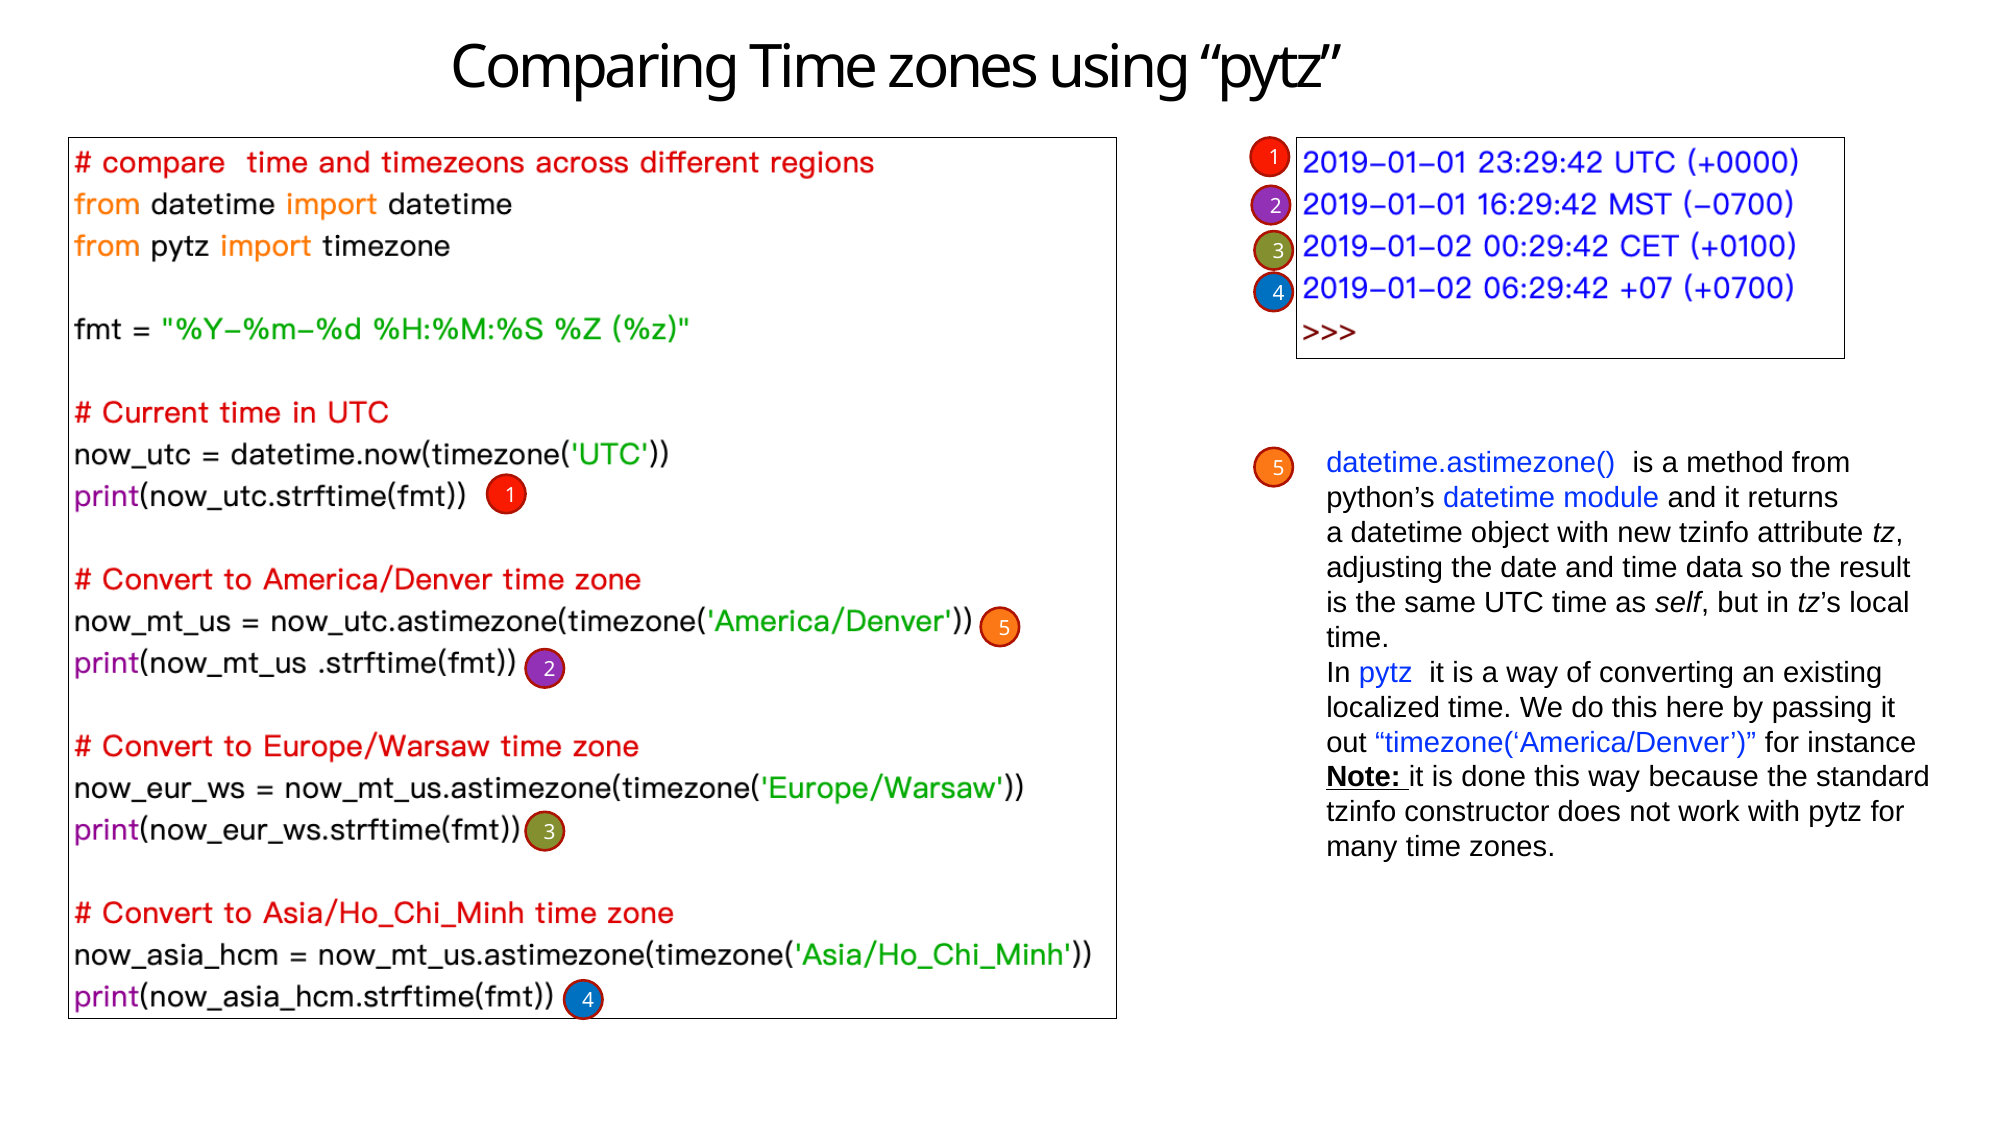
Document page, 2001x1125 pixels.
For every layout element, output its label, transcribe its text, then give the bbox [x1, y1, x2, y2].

picture [1296, 137, 1846, 359]
text_box 2 [1250, 184, 1292, 226]
text_box Comparing Time zones using “pytz” [221, 0, 1571, 138]
text_box datetime.astimezone() is a method from python’s datetime module and it returns a datetime object with new tzinfo attribute tz, adjusting the date and time data so the result is the same UTC time as self, but in tz’s local time. In pytz it is a way of converting an existing localized time. We do this here by passing it out “timezone(‘America/Denver’)” for instance Note: it is done this way because the standard tzinfo constructor does not work with pytz for many time zones. [1311, 435, 1946, 871]
text_box 3 [1253, 229, 1295, 271]
picture [68, 137, 1117, 1020]
text_box 4 [1253, 271, 1295, 313]
text_box 5 [1253, 446, 1295, 488]
text_box 1 [1249, 136, 1291, 178]
